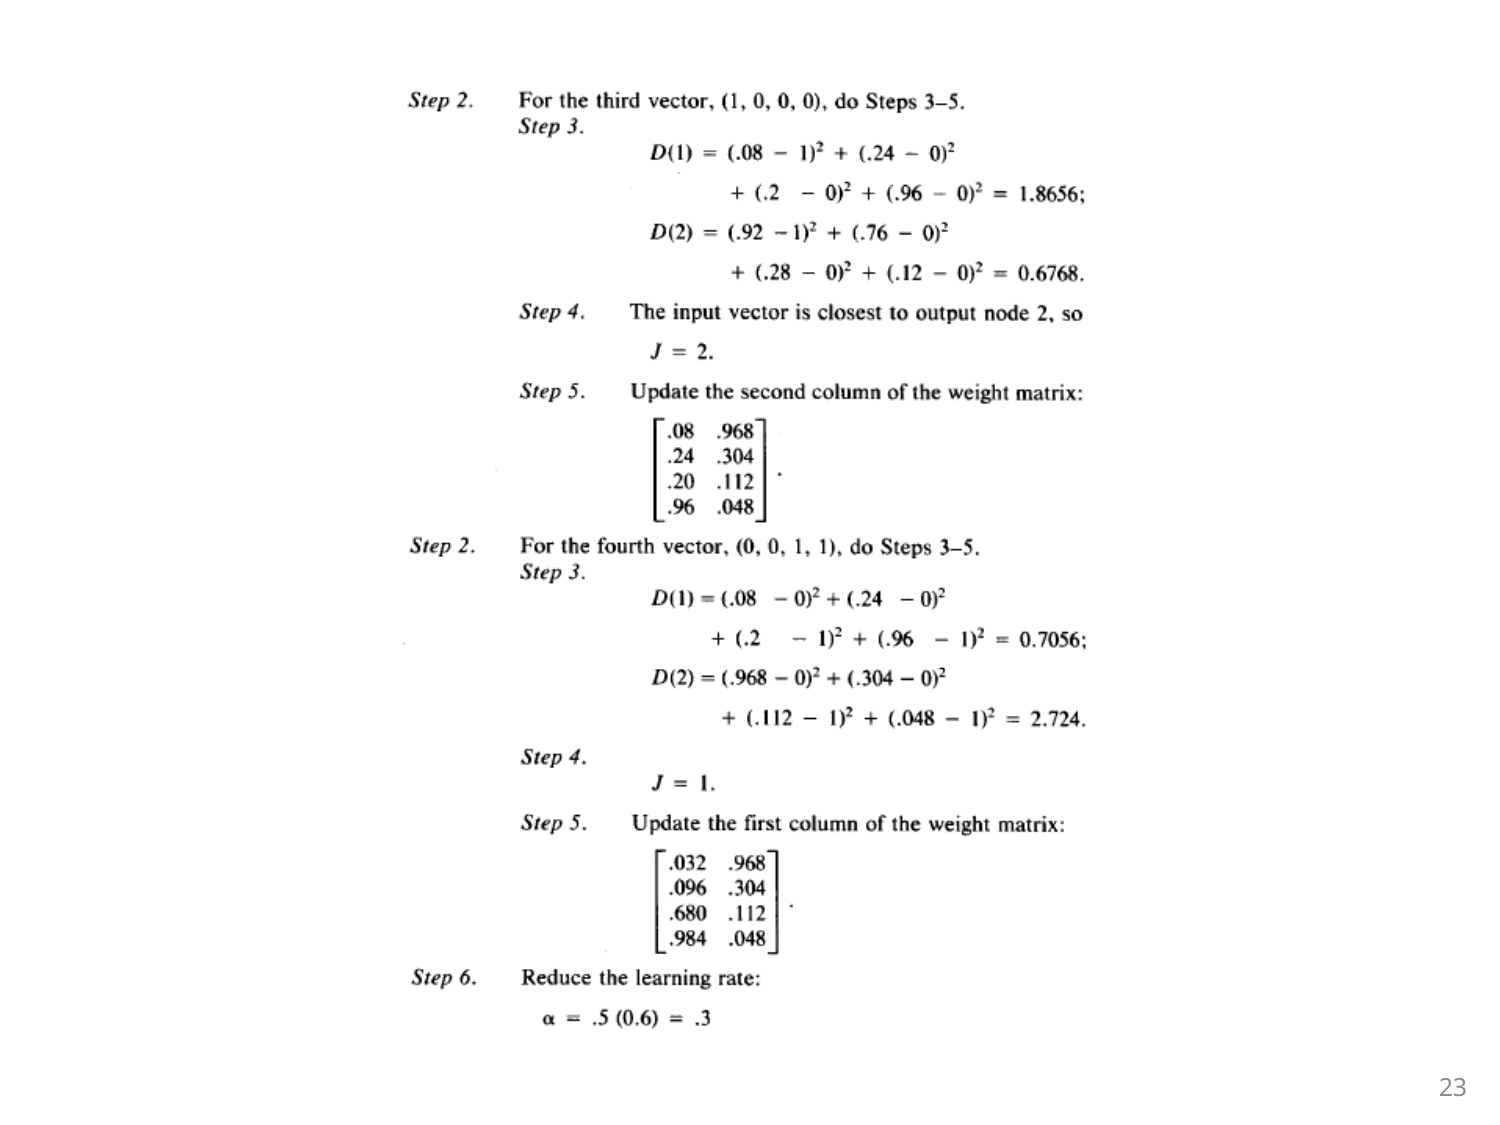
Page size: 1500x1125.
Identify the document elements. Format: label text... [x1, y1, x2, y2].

slide_number 23 [1032, 1058, 1483, 1119]
picture [397, 84, 1103, 1040]
